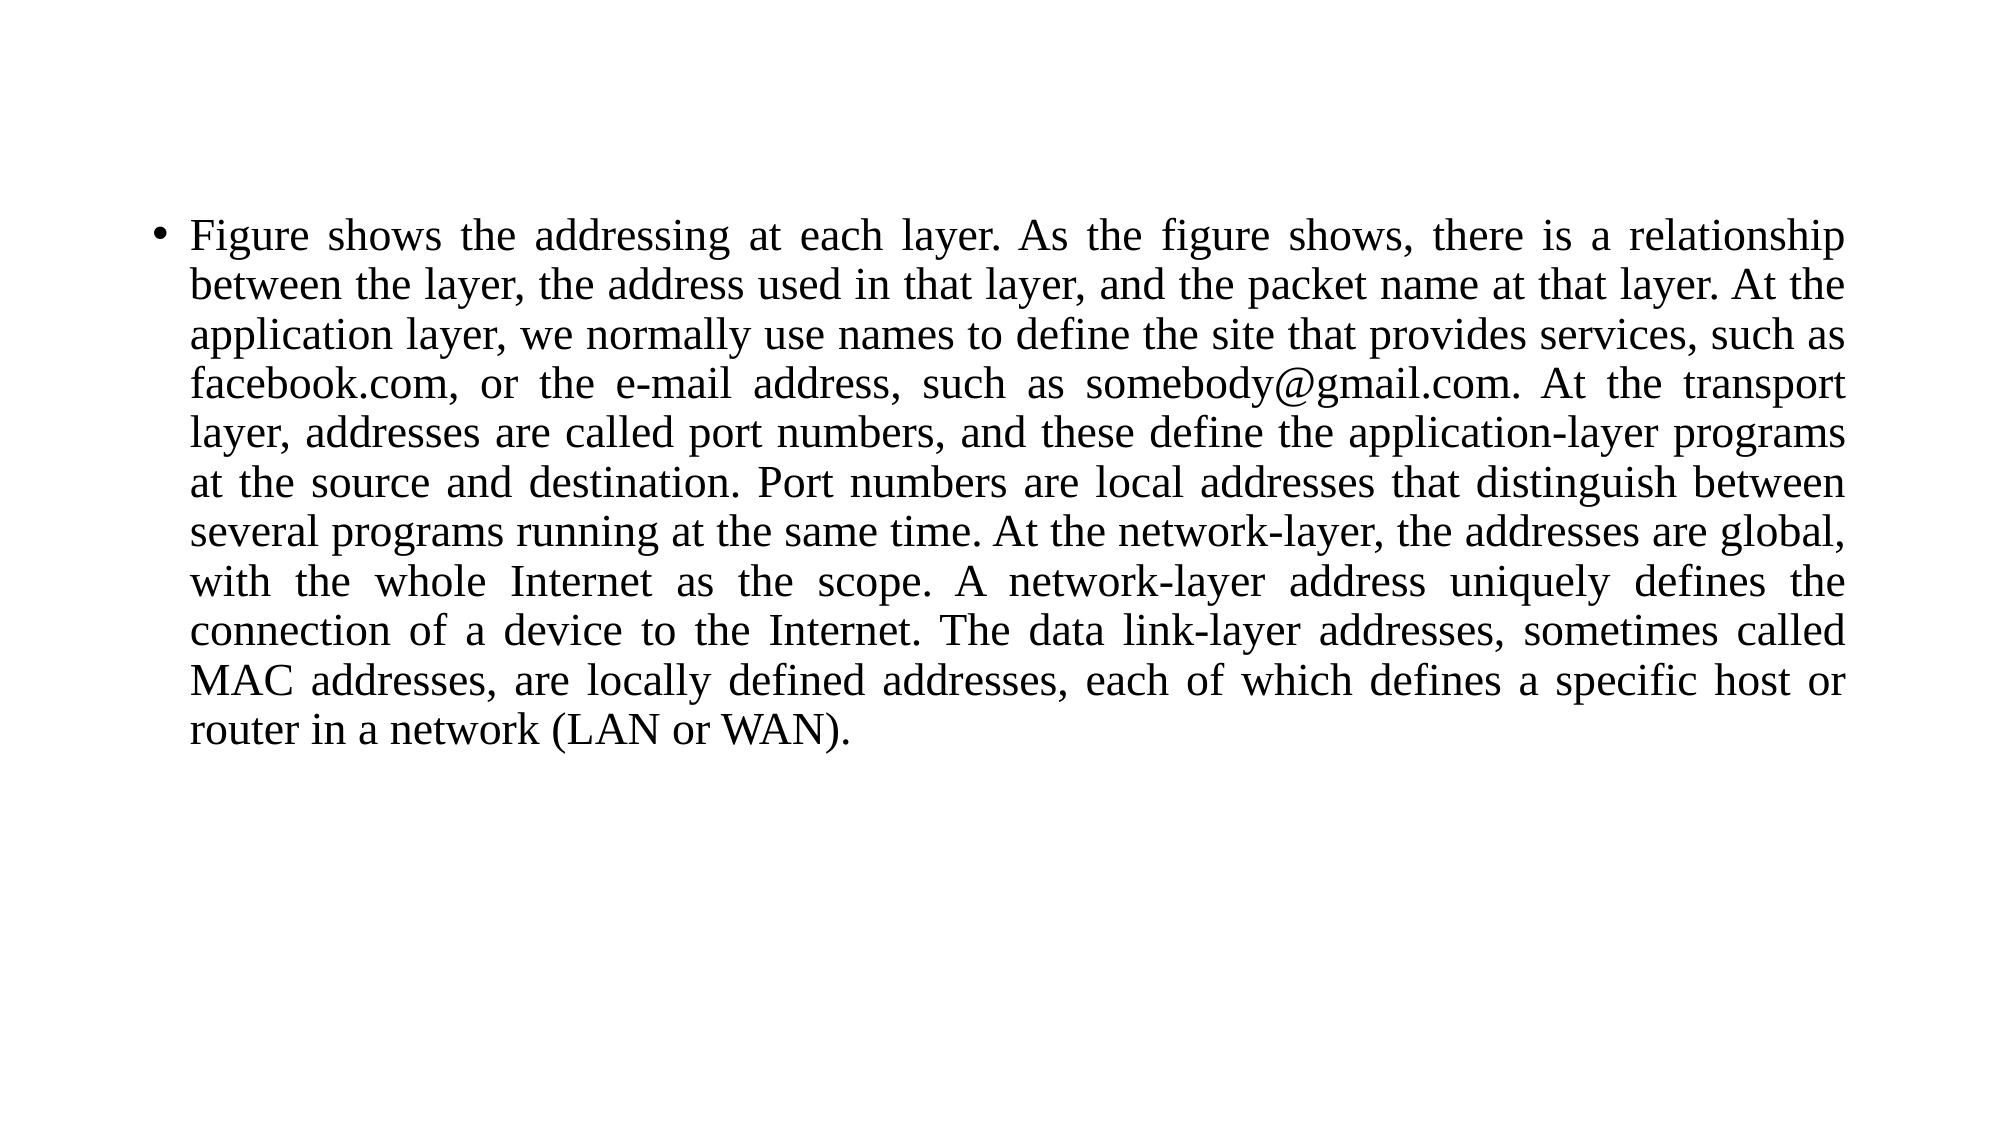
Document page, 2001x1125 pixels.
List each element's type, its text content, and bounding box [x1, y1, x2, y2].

list Figure shows the addressing at each layer. As the figure shows, there is a relationship between the layer, the address used in that layer, and the packet name at that layer. At the application layer, we normally use names to define the site that provides services, such as facebook.com, or the e-mail address, such as somebody@gmail.com. At the transport layer, addresses are called port numbers, and these define the application-layer programs at the source and destination. Port numbers are local addresses that distinguish between several programs running at the same time. At the network-layer, the addresses are global, with the whole Internet as the scope. A network-layer address uniquely defines the connection of a device to the Internet. The data link-layer addresses, sometimes called MAC addresses, are locally defined addresses, each of which defines a specific host or router in a network (LAN or WAN). [137, 203, 1863, 1014]
